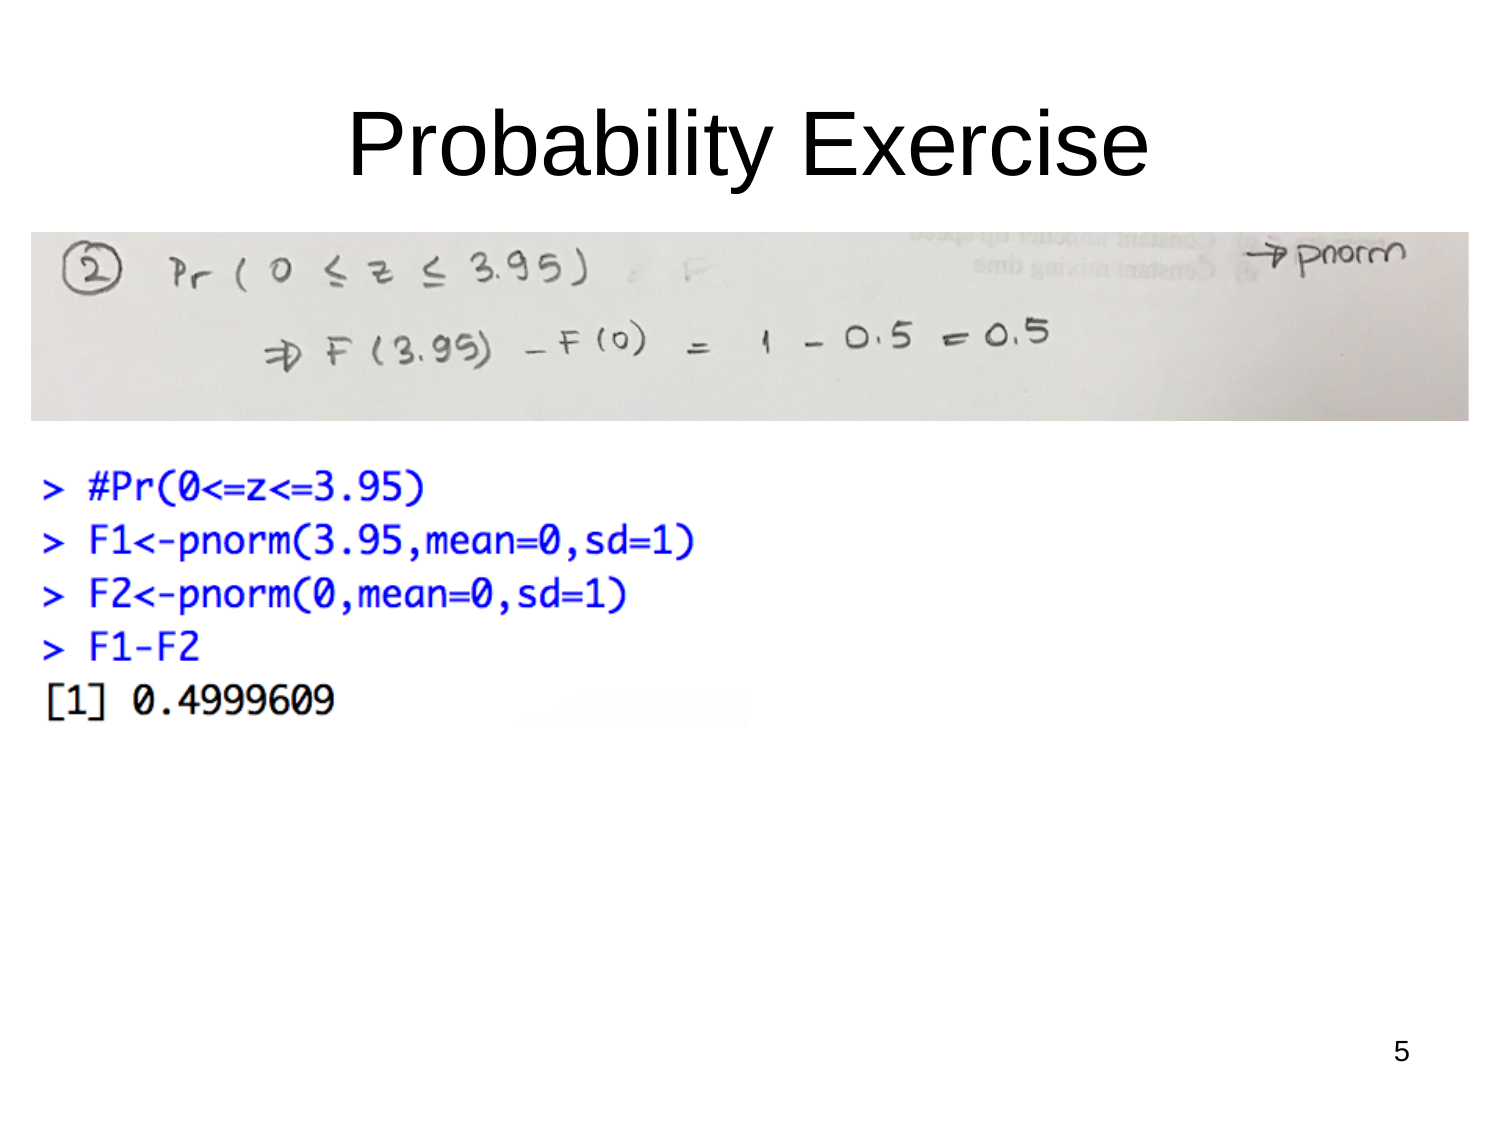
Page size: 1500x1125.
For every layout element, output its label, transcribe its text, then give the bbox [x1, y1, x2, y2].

title Probability Exercise [75, 45, 1425, 230]
picture [24, 444, 748, 727]
slide_number 5 [1074, 1024, 1425, 1103]
picture [30, 232, 1469, 421]
